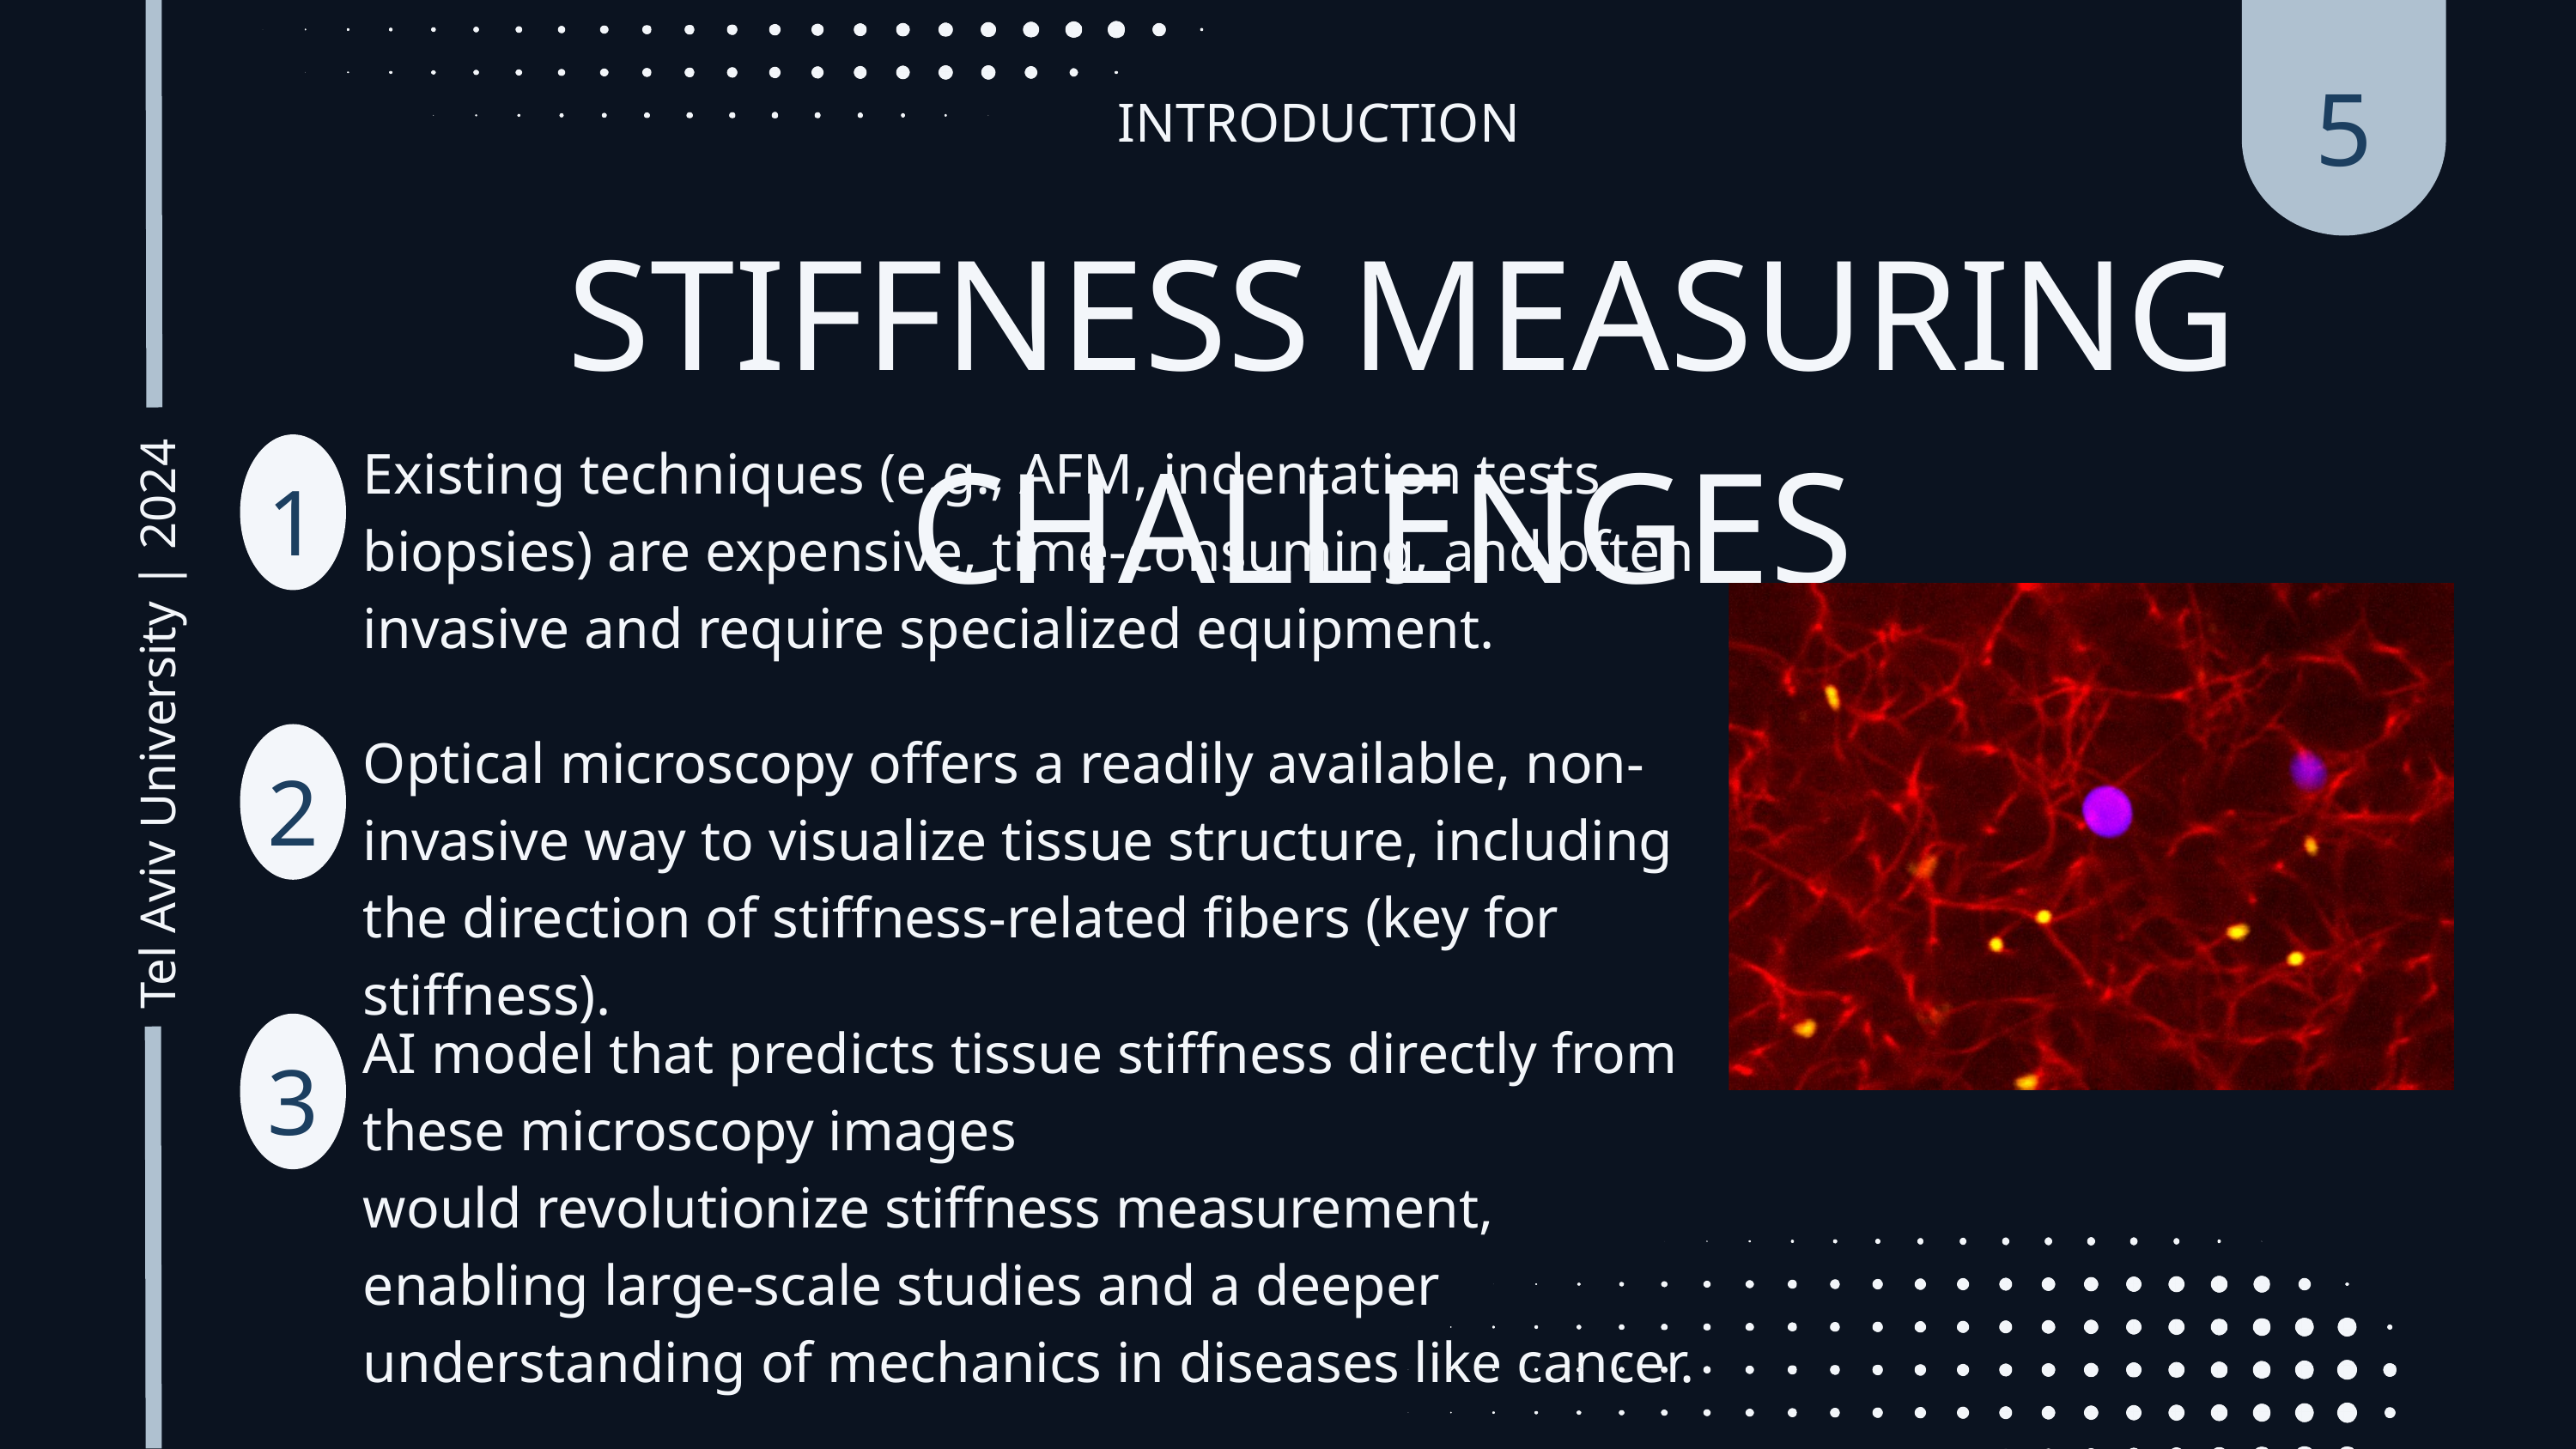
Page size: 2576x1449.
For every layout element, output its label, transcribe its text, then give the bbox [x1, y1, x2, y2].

text_box INTRODUCTION [909, 78, 1728, 153]
text_box [1731, 583, 2454, 1091]
text_box [222, 0, 1251, 118]
text_box STIFFNESS MEASURING CHALLENGES [227, 187, 2576, 827]
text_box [2233, 0, 2455, 236]
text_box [240, 433, 1728, 1387]
text_box [1365, 1237, 2397, 1449]
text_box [88, 0, 221, 1449]
